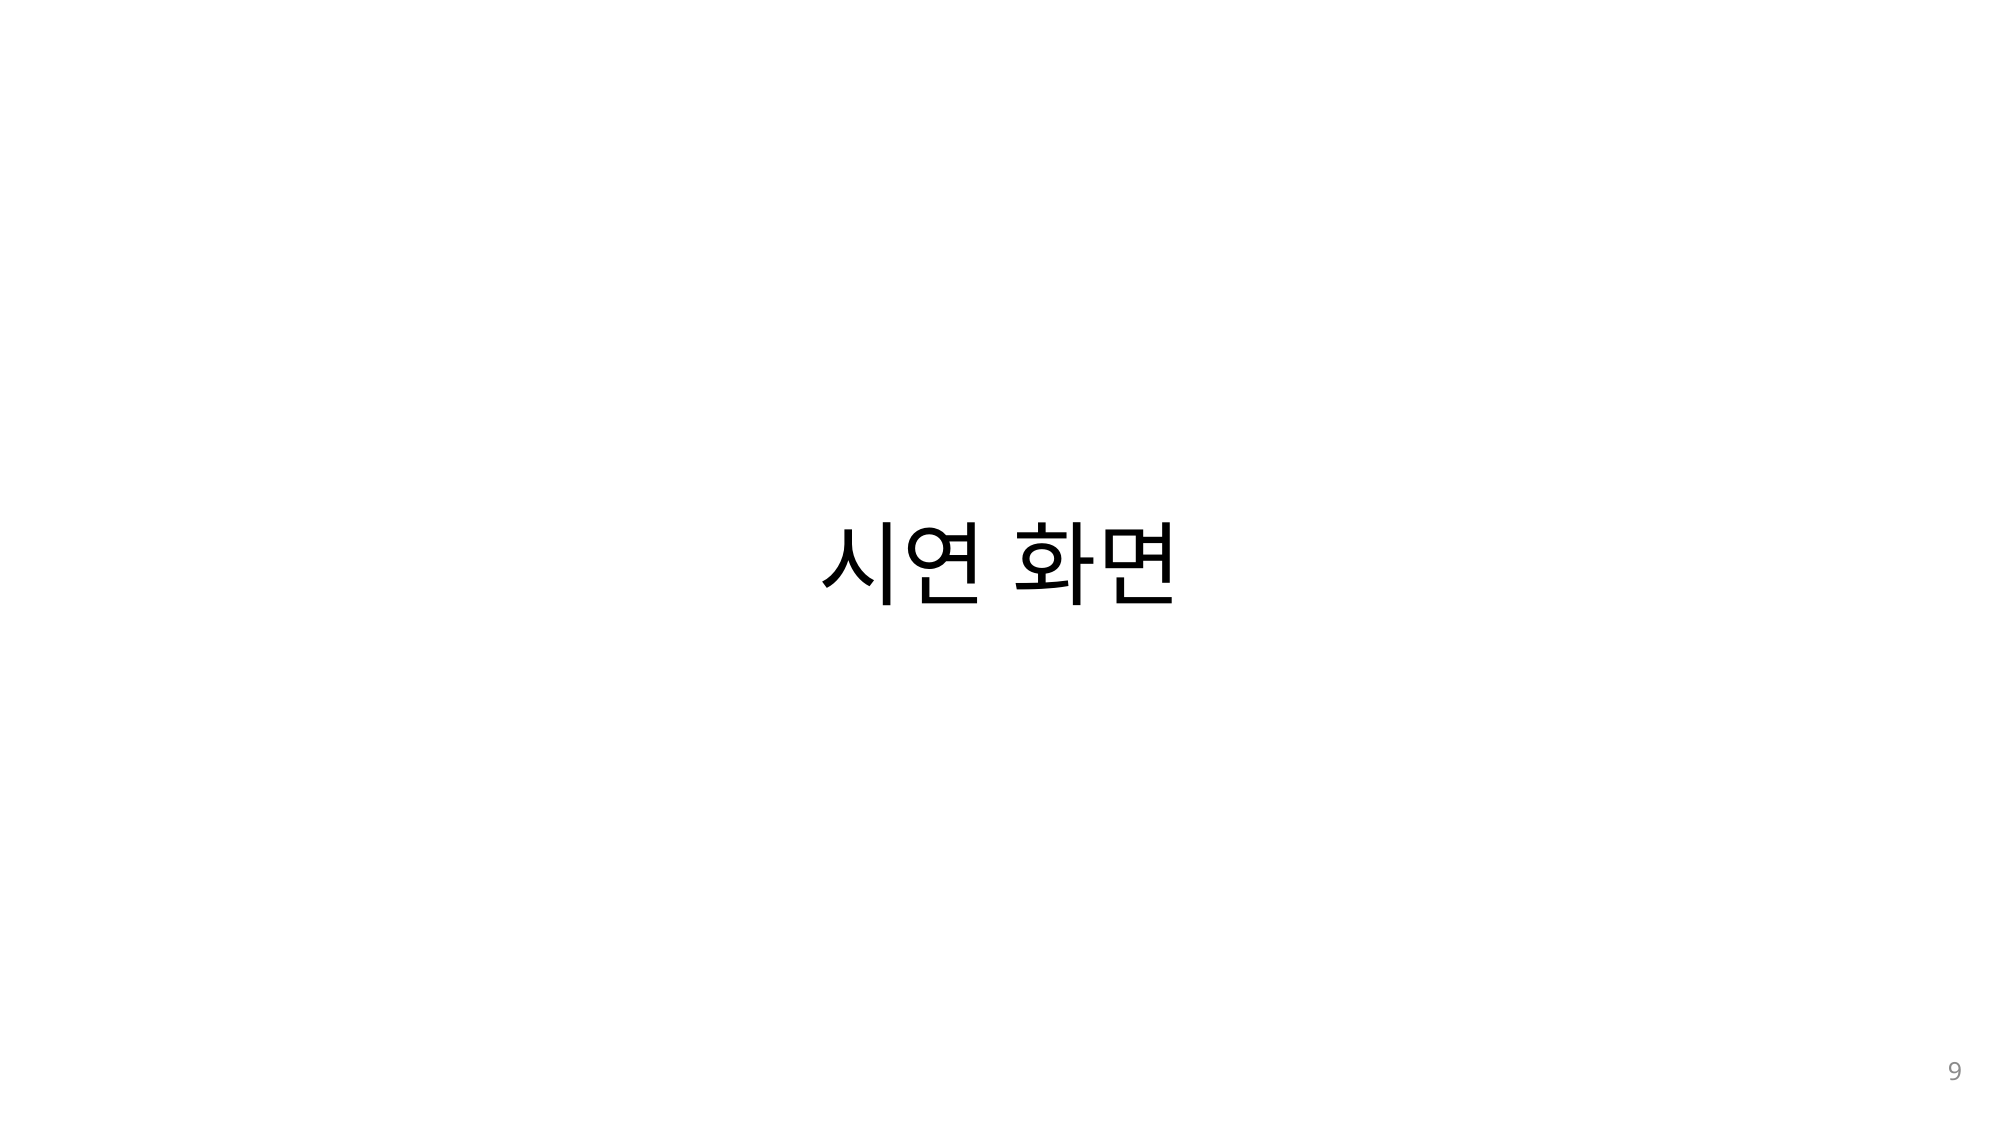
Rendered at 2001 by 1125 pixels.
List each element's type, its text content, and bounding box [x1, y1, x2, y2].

text_box 시연 화면 [803, 499, 1197, 624]
slide_number 9 [1527, 1042, 1978, 1103]
